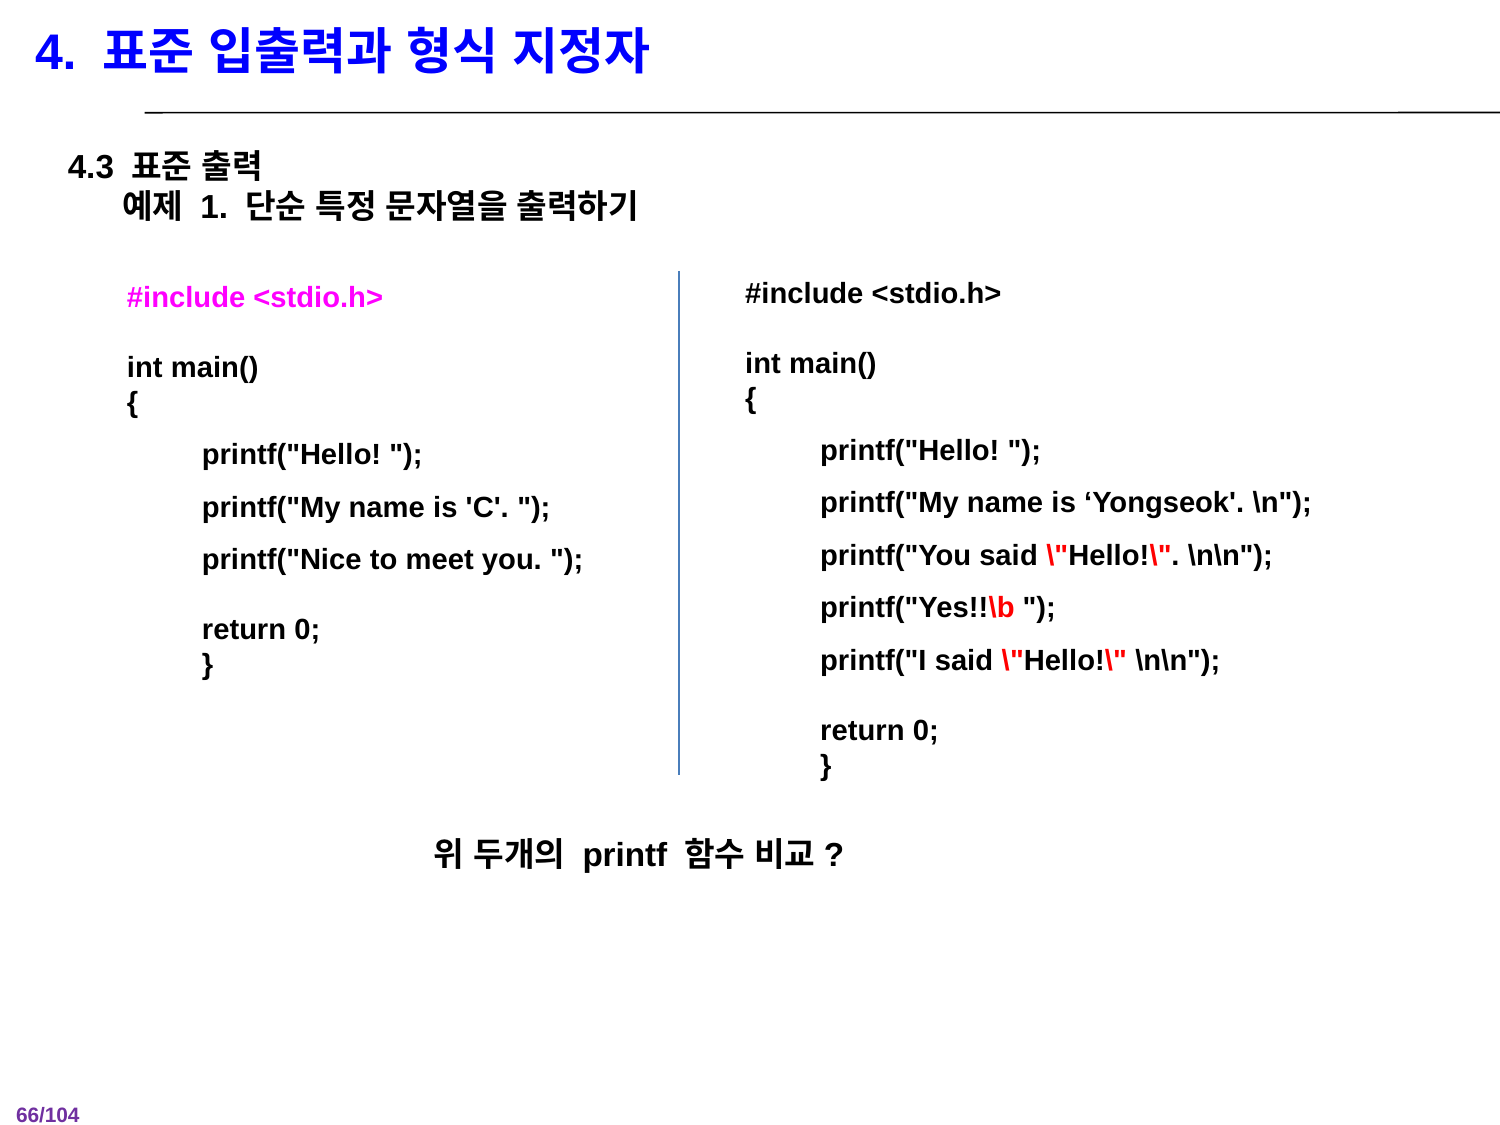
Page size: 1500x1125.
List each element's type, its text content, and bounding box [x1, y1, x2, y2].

text_box #include <stdio.h> int main() { printf("Hello! "); printf("My name is 'C'. "); printf("Nice to meet you. "); return 0; } [112, 270, 678, 688]
text_box 4.3 표준 출력 예제 1. 단순 특정 문자열을 출력하기 [53, 88, 1400, 233]
text_box 위 두개의 printf 함수 비교? [419, 805, 987, 900]
text_box 4. 표준 입출력과 형식 지정자 [20, 12, 1412, 88]
text_box #include <stdio.h> int main() { printf("Hello! "); printf("My name is ‘Yongseok'. \n"); printf("You said \"Hello!\". \n\n"); printf("Yes!!\b "); printf("I said \"Hello!\" \n\n"); return 0; } [730, 266, 1447, 789]
